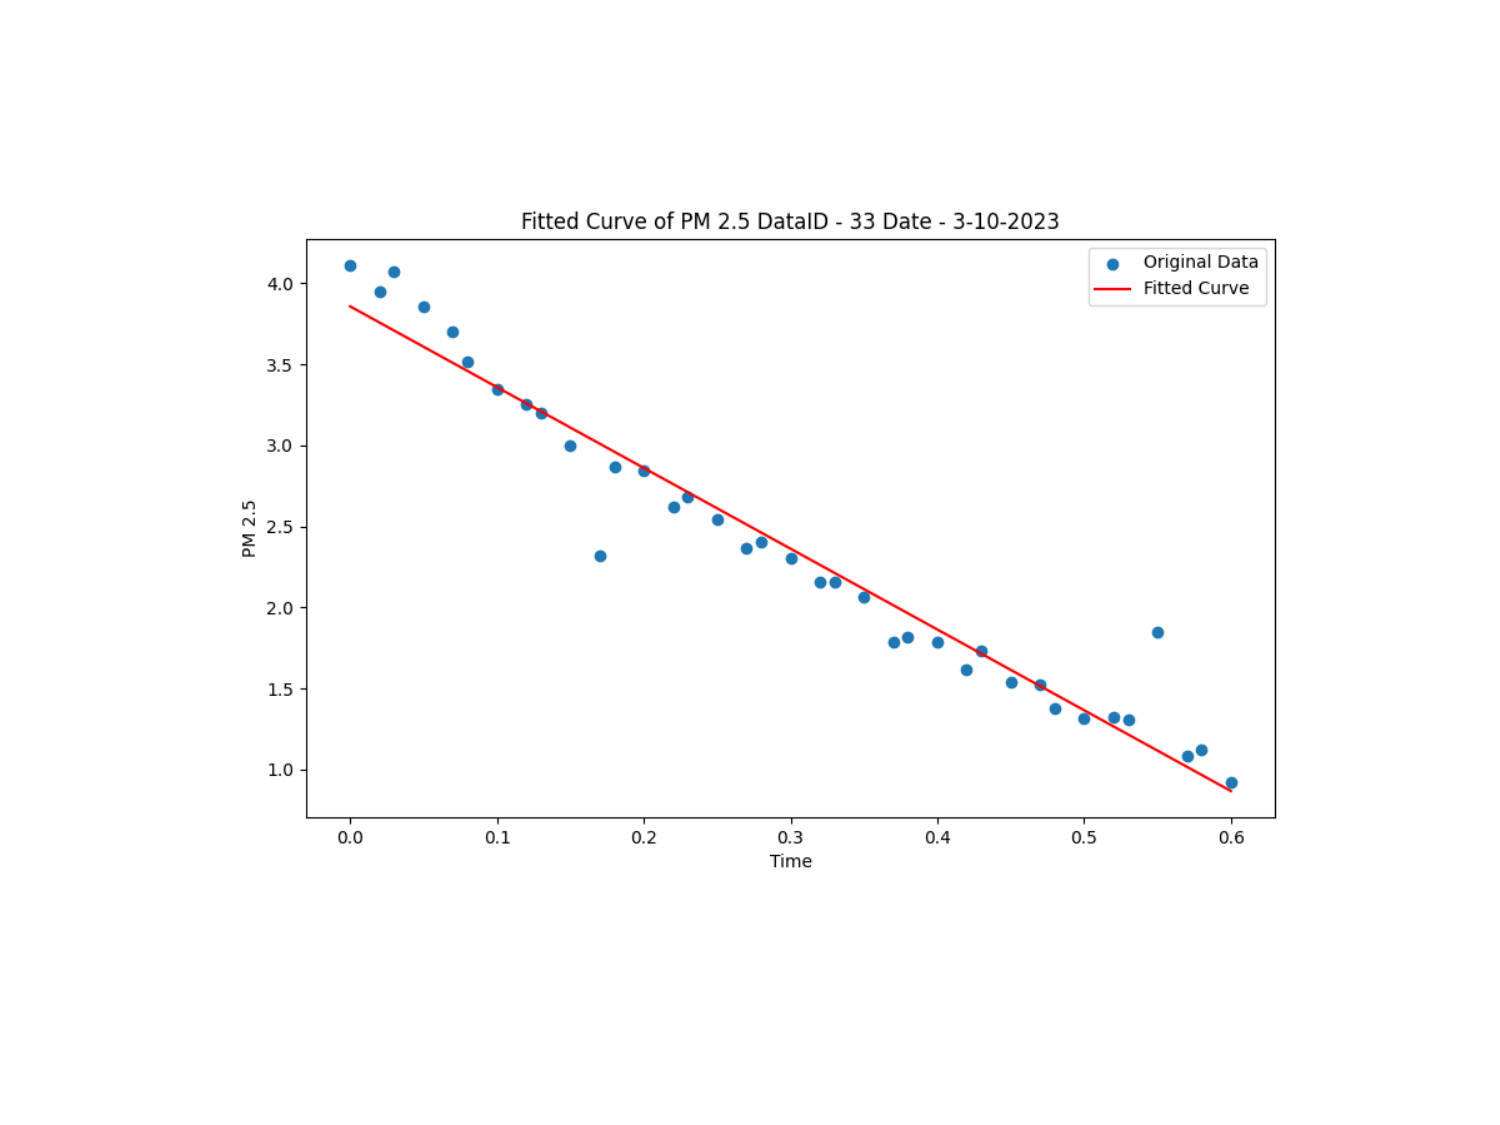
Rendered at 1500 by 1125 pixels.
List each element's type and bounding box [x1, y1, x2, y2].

picture [149, 149, 1401, 901]
